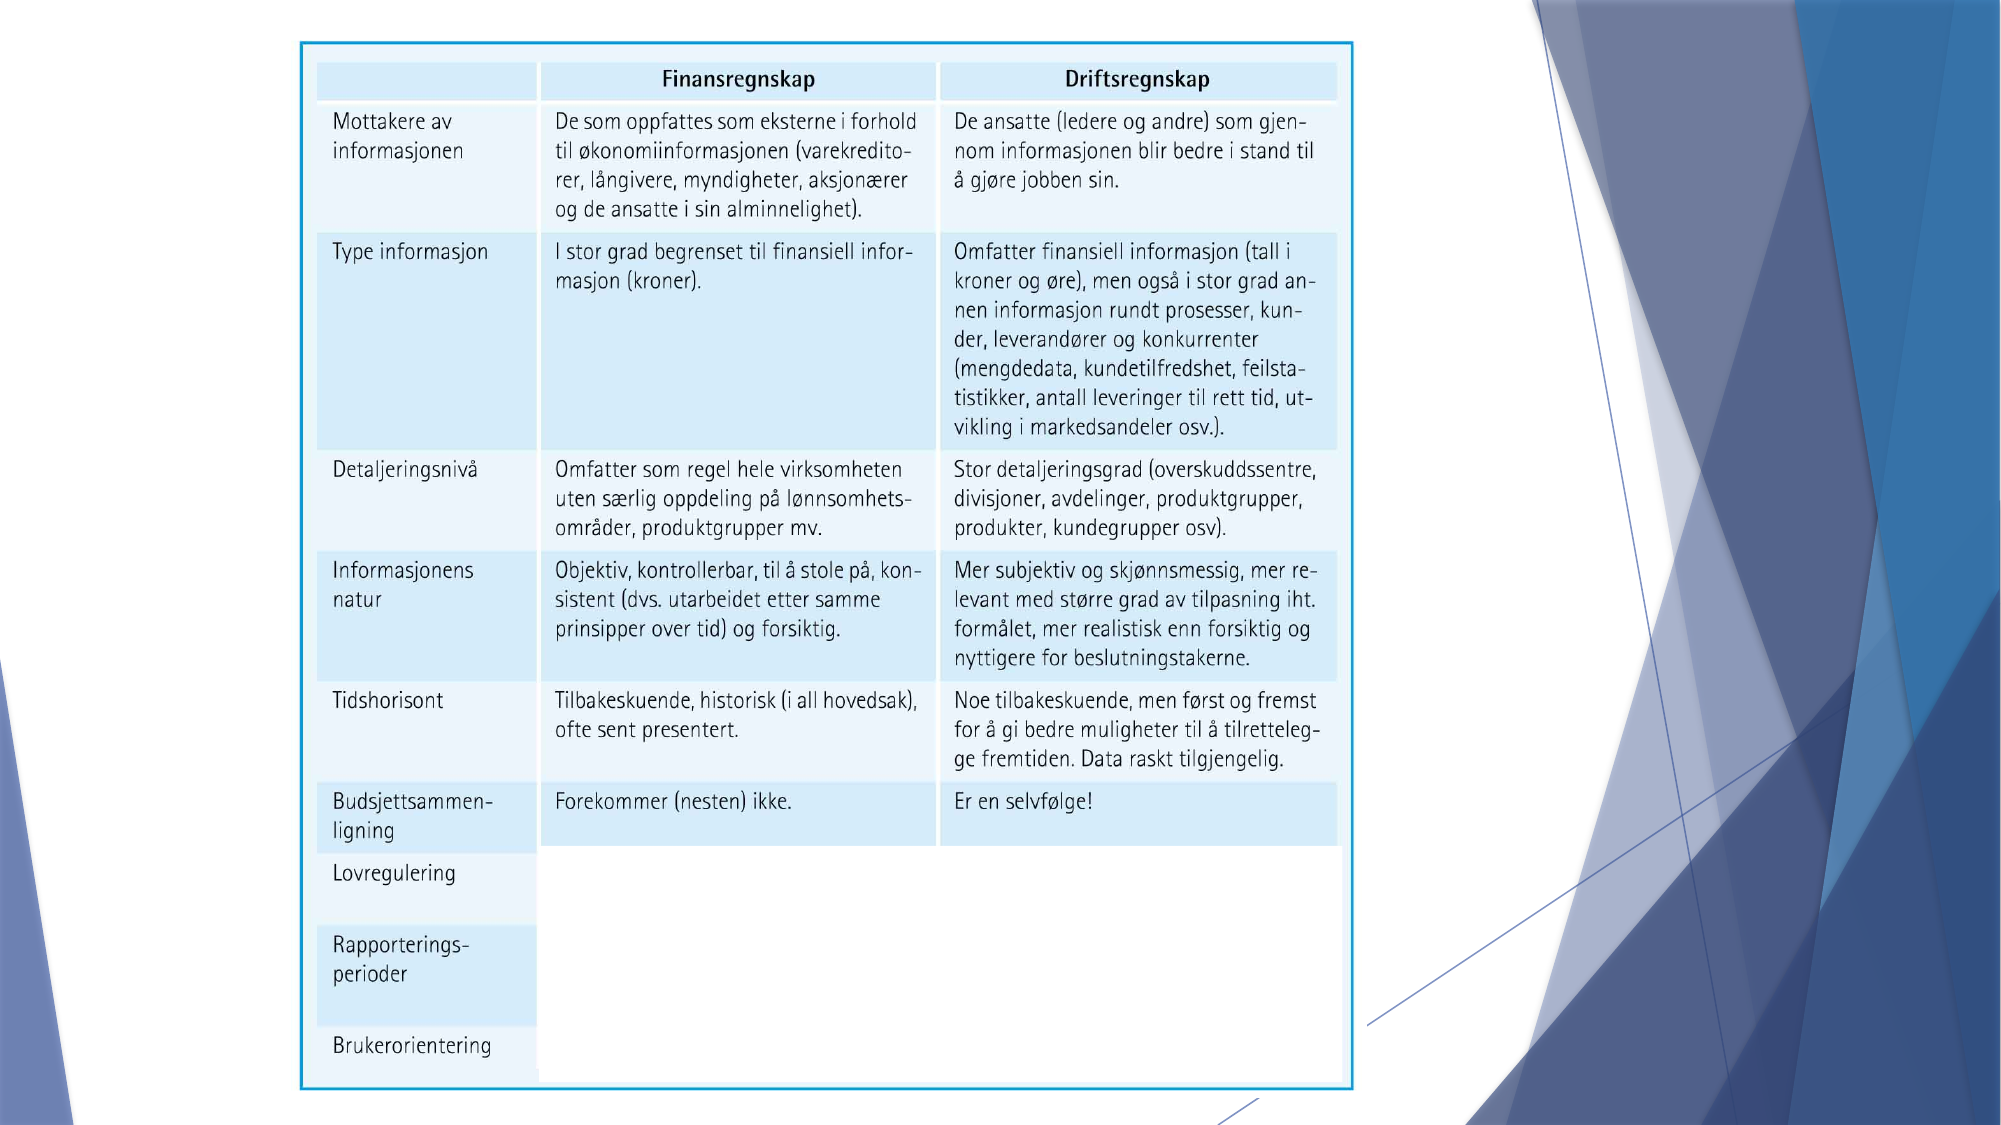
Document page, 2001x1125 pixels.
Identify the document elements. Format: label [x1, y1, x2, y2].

picture [290, 30, 1367, 1112]
